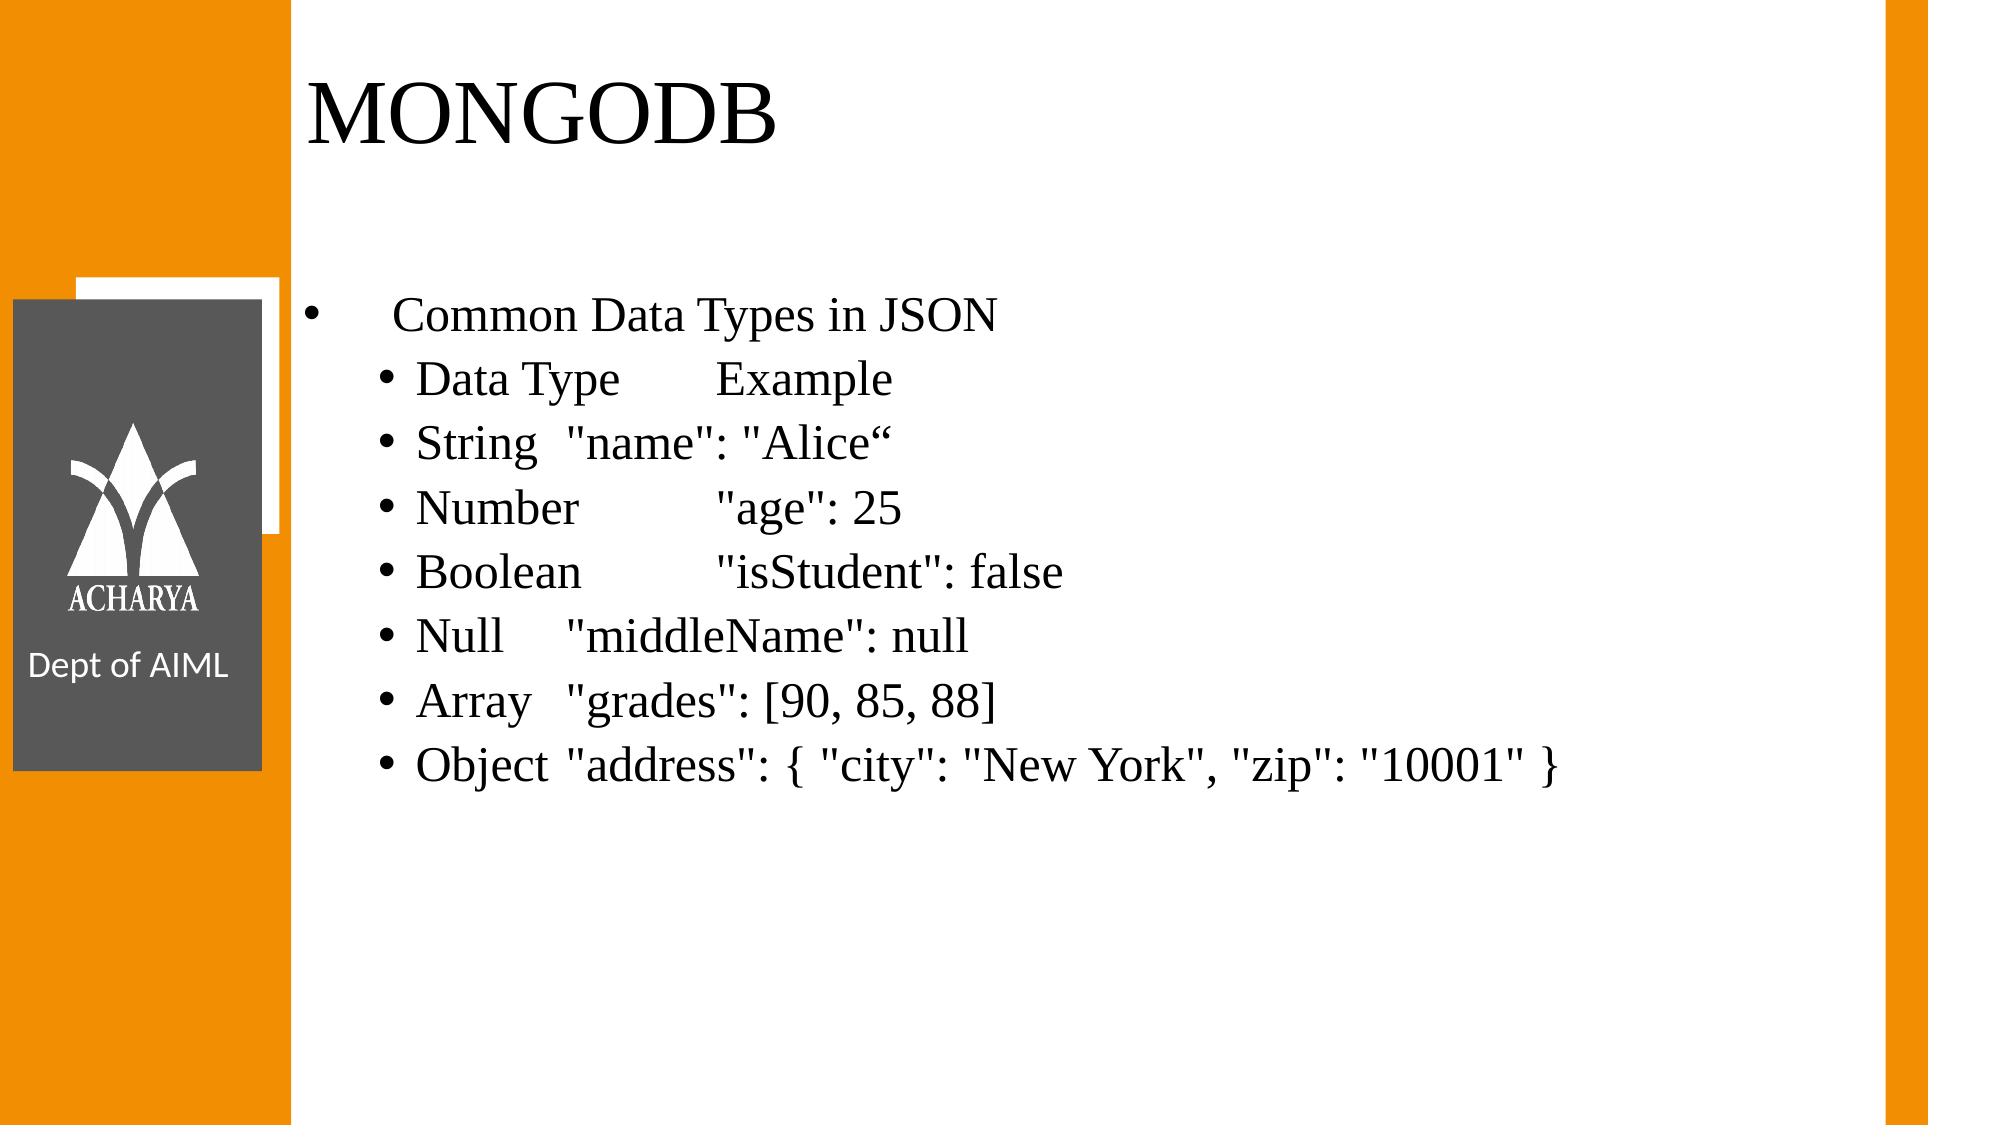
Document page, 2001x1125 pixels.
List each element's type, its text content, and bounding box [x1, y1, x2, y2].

text_box [1885, 0, 1928, 1125]
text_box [13, 277, 280, 772]
title MONGODB [292, 59, 1863, 278]
text_box [0, 0, 292, 1125]
list 🔹 Common Data Types in JSON Data Type Example String "name": "Alice“ Number "age": 25 Boolean "isStudent": false Null "middleName": null Array "grades": [90, 85, 88] Object "address": { "city": "New York", "zip": "10001" } [292, 280, 1885, 1125]
